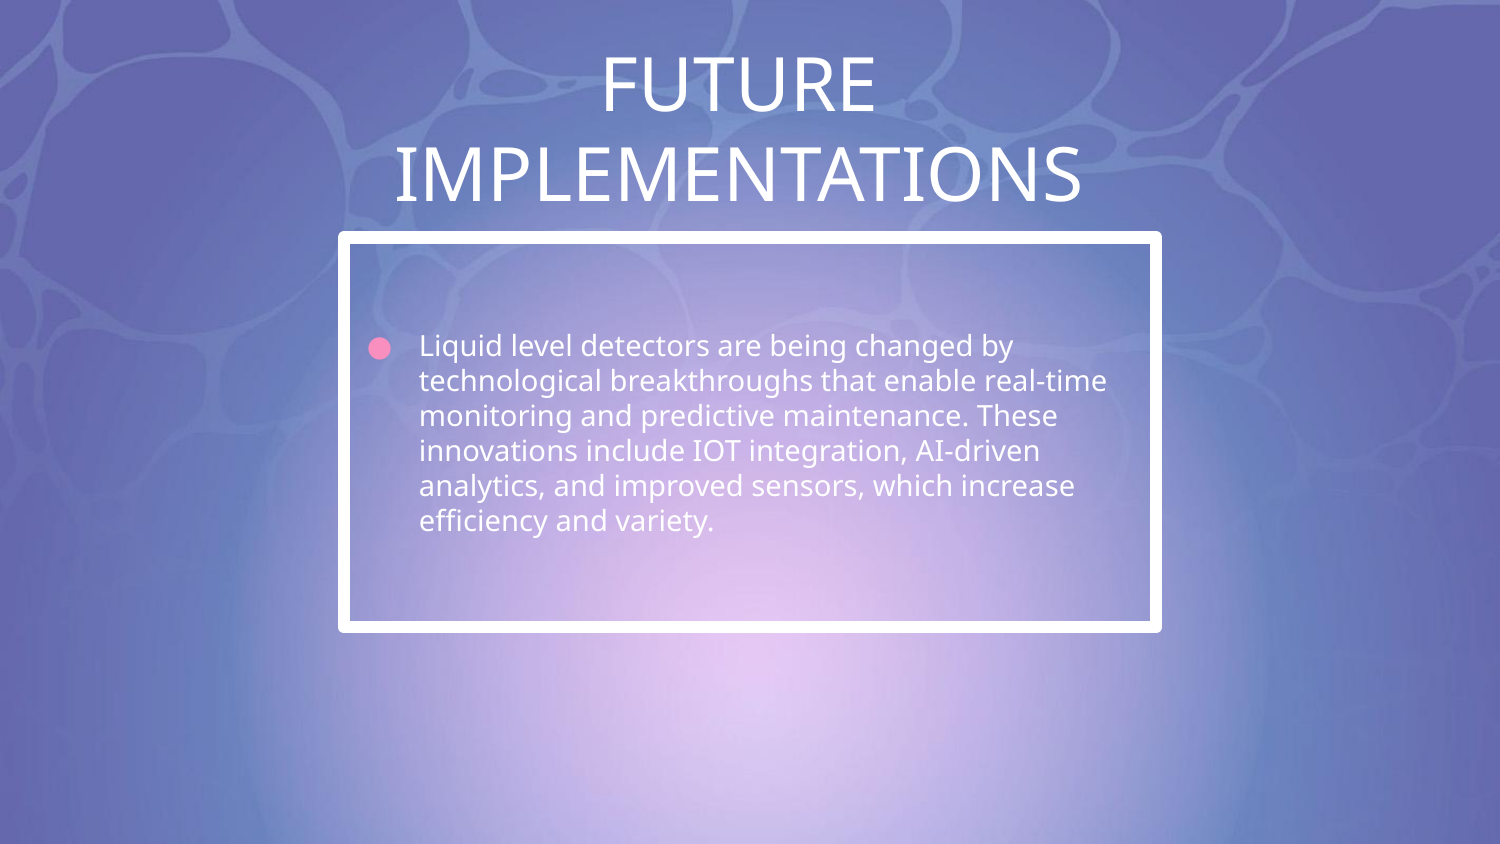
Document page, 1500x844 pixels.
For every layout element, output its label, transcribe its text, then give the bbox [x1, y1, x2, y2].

picture [0, 0, 1500, 844]
title FUTURE IMPLEMENTATIONS [333, 36, 1146, 130]
subtitle Liquid level detectors are being changed by technological breakthroughs that enable real-time monitoring and predictive maintenance. These innovations include IOT integration, AI-driven analytics, and improved sensors, which increase efficiency and variety. [338, 231, 1162, 633]
